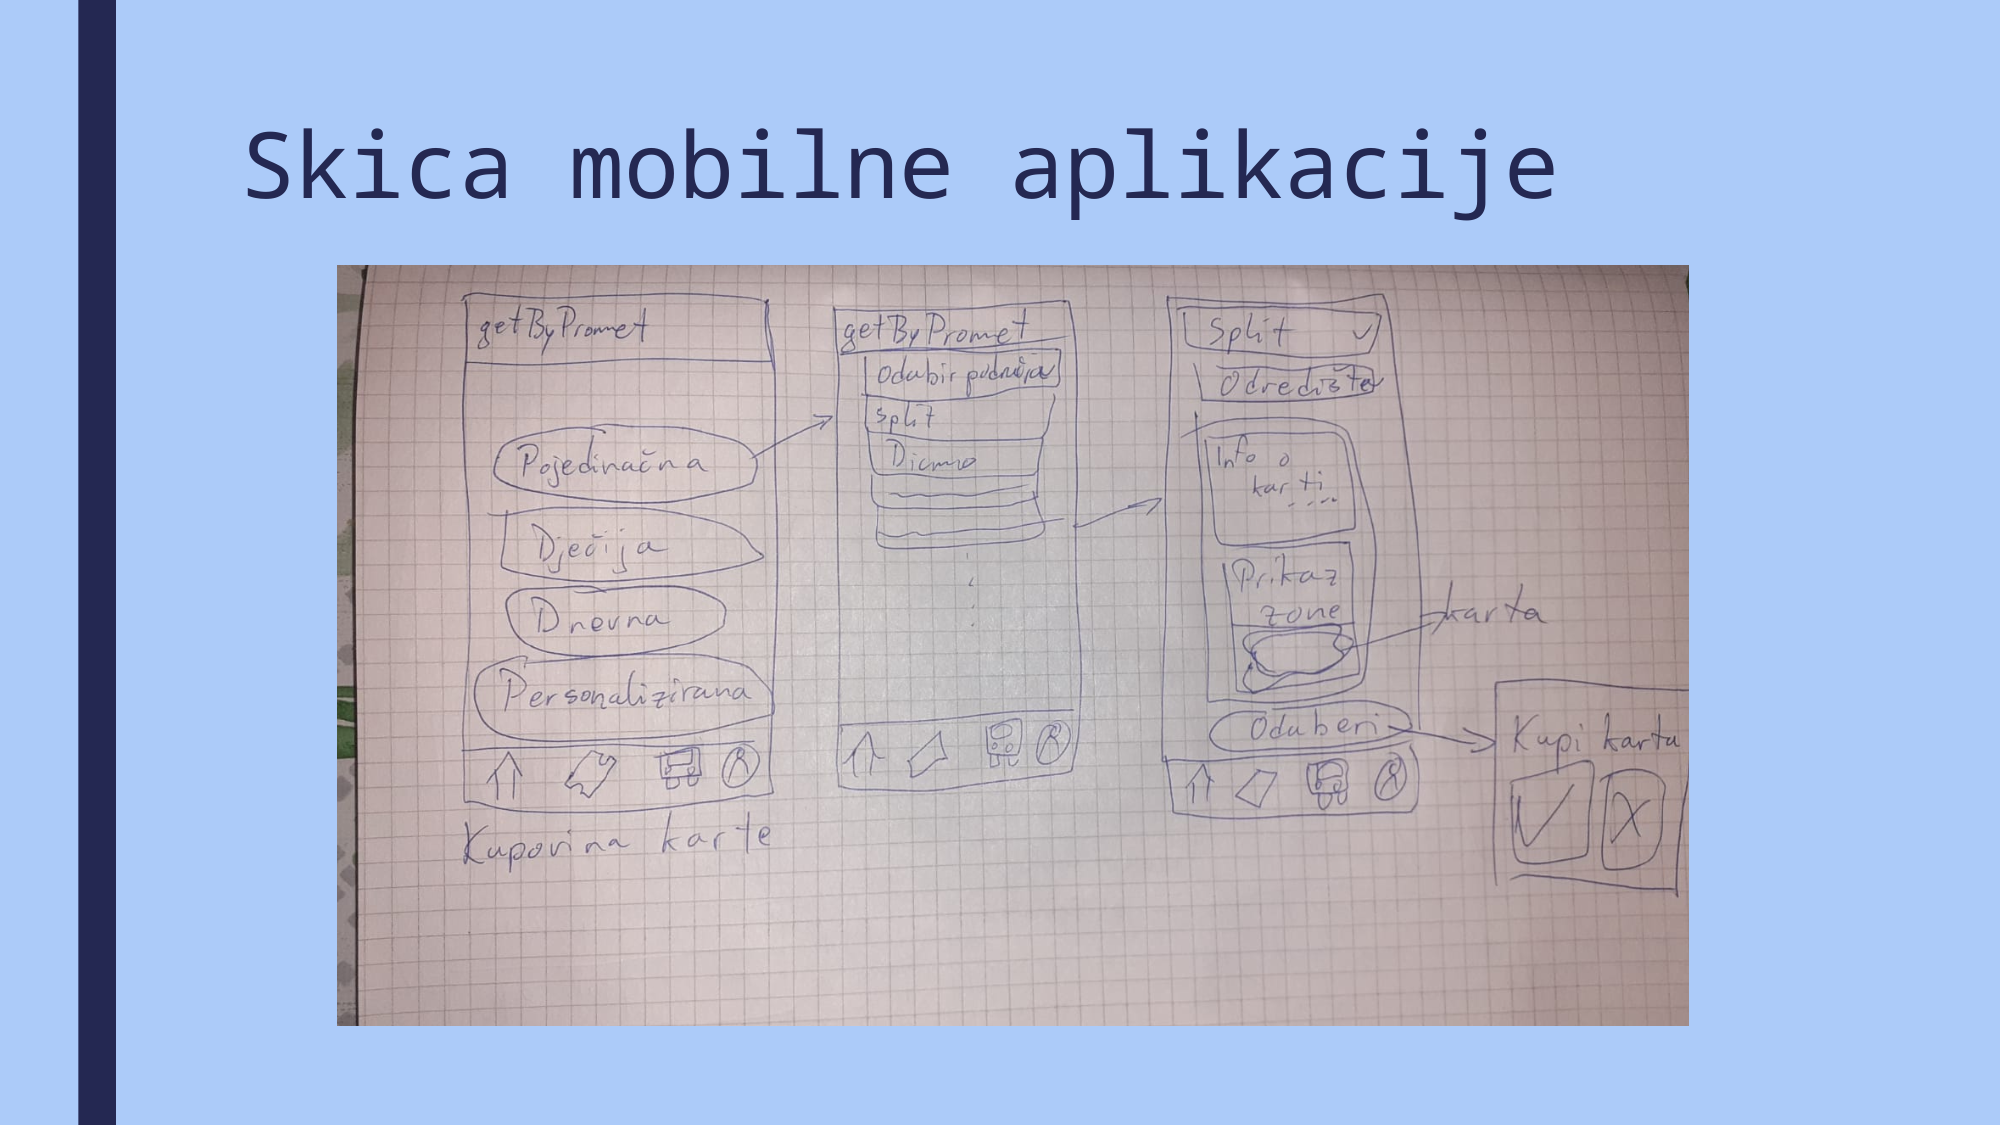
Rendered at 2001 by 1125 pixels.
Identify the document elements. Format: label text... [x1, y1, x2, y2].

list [336, 264, 1689, 1026]
title Skica mobilne aplikacije [225, 112, 1800, 357]
